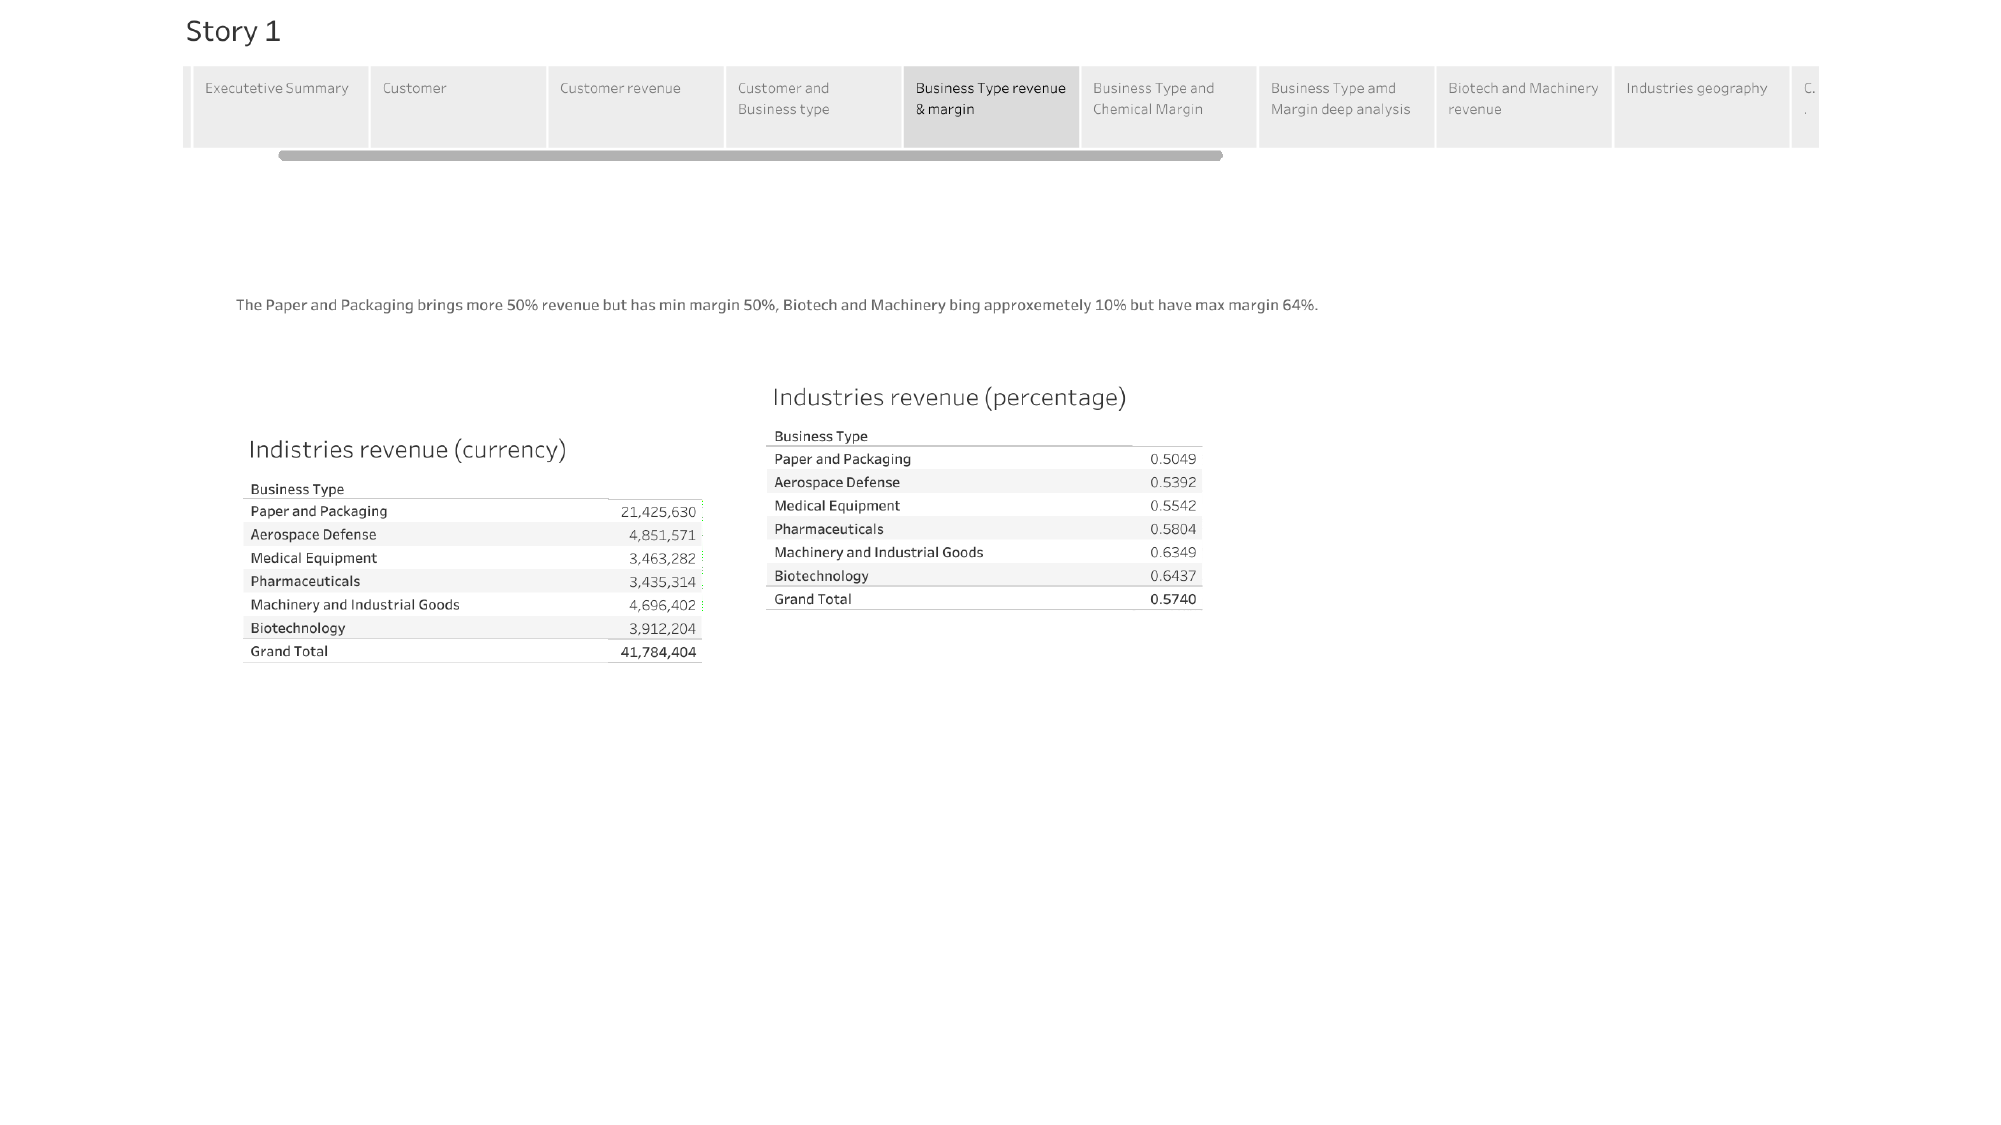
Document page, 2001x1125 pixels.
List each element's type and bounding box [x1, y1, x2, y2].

picture [173, 0, 1827, 1125]
